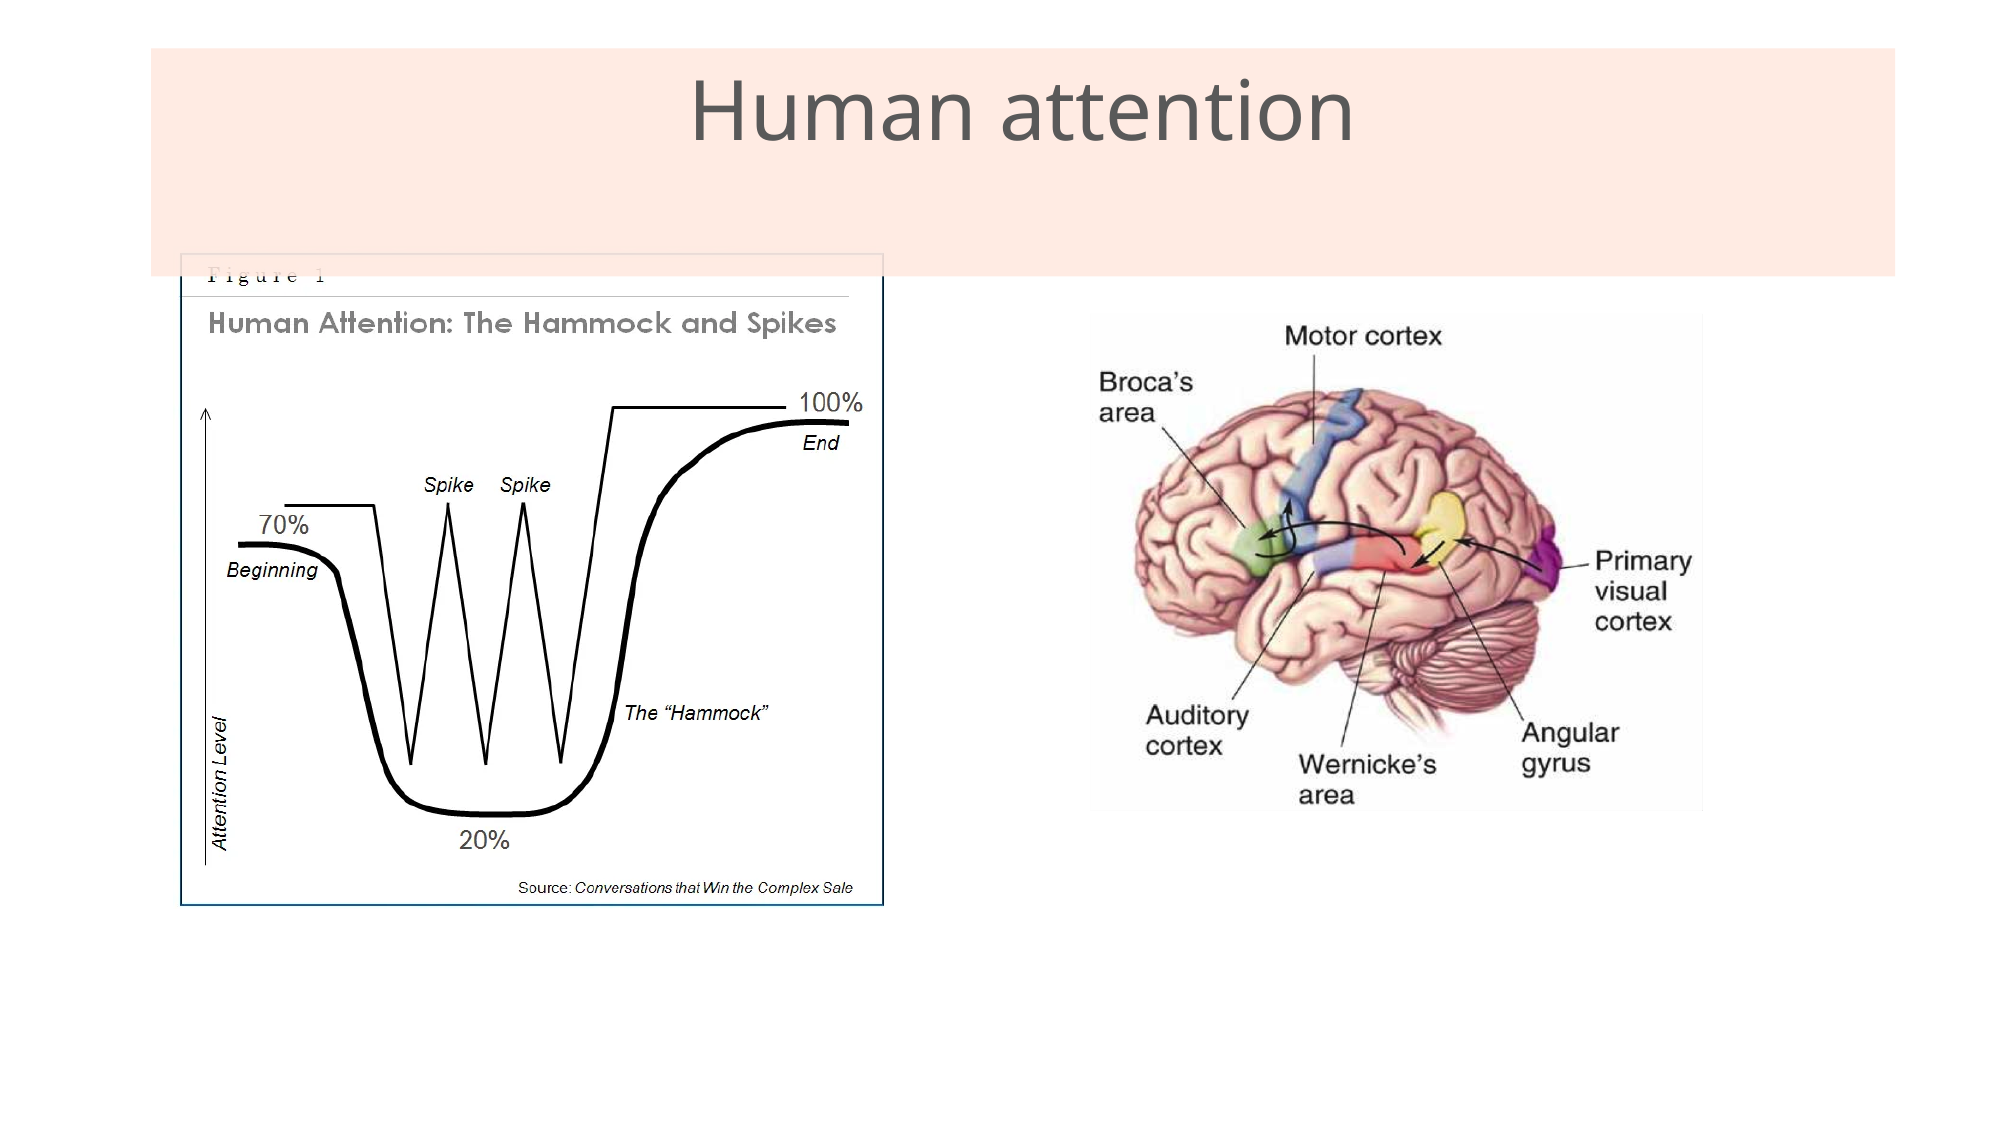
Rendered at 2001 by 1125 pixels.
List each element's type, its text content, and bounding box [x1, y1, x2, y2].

picture [1090, 313, 1703, 812]
picture [173, 246, 888, 909]
title Human attention [151, 48, 1896, 277]
